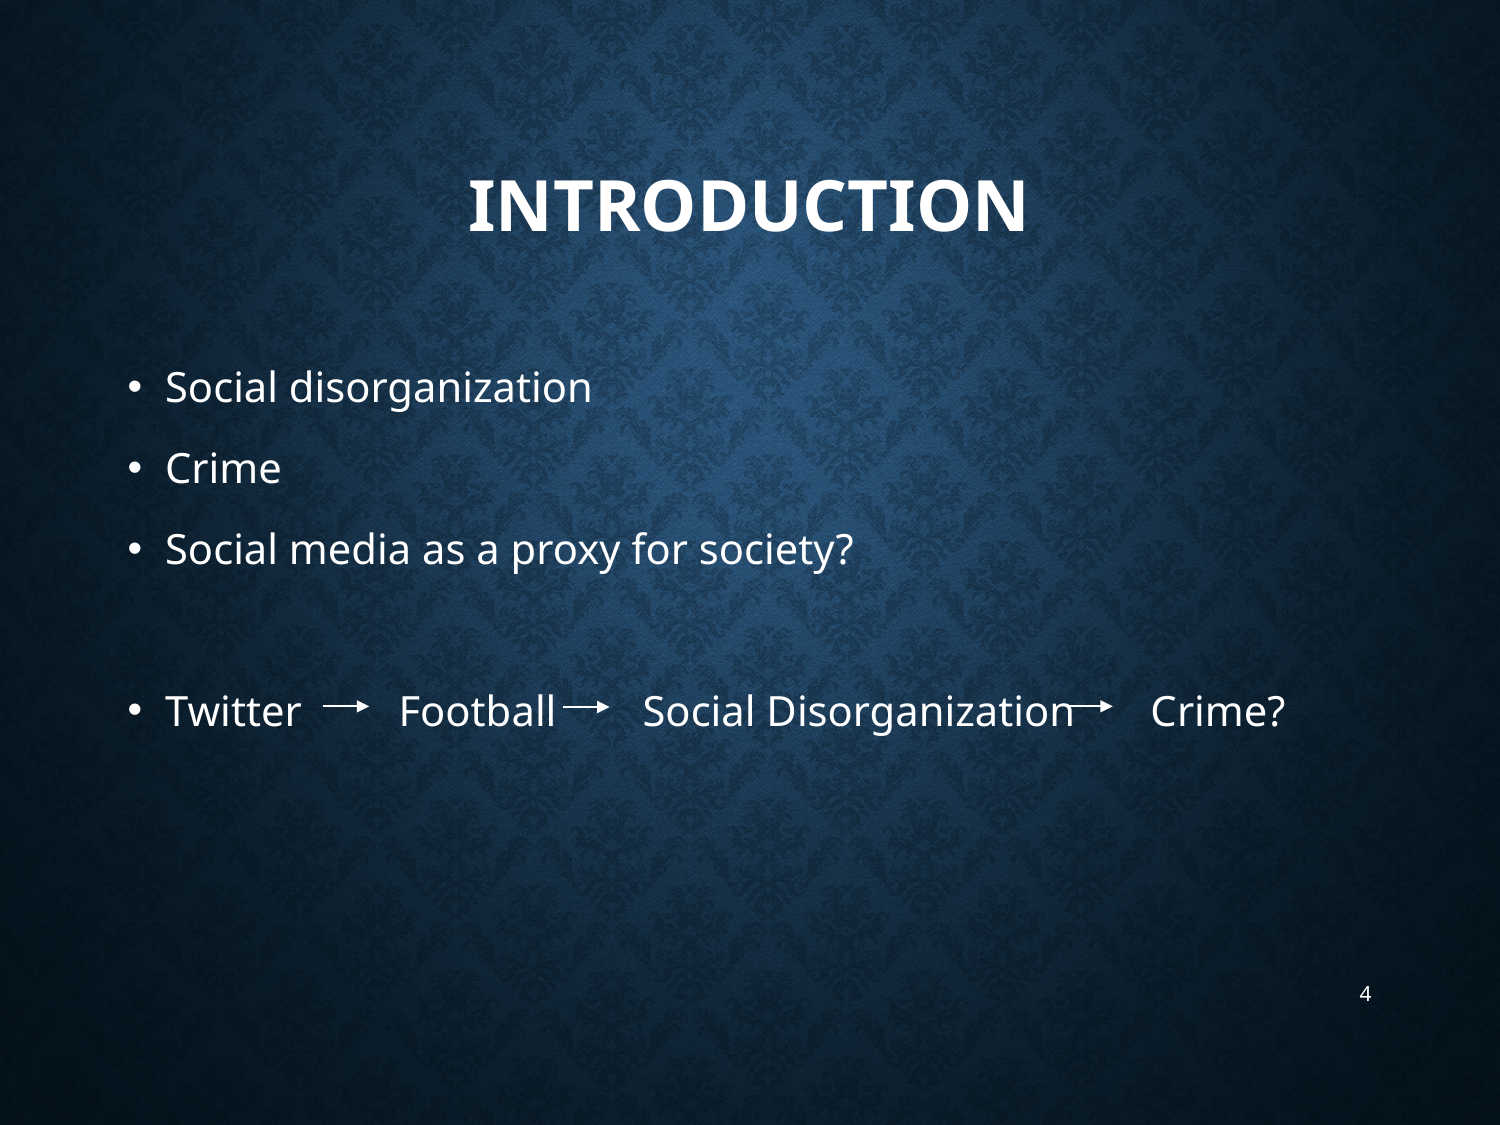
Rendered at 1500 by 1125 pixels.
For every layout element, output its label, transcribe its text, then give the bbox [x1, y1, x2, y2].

list Social disorganization Crime Social media as a proxy for society? Twitter Football Social Disorganization Crime? [112, 343, 1387, 950]
slide_number 4 [1293, 965, 1387, 1025]
title Introduction [112, 99, 1387, 318]
